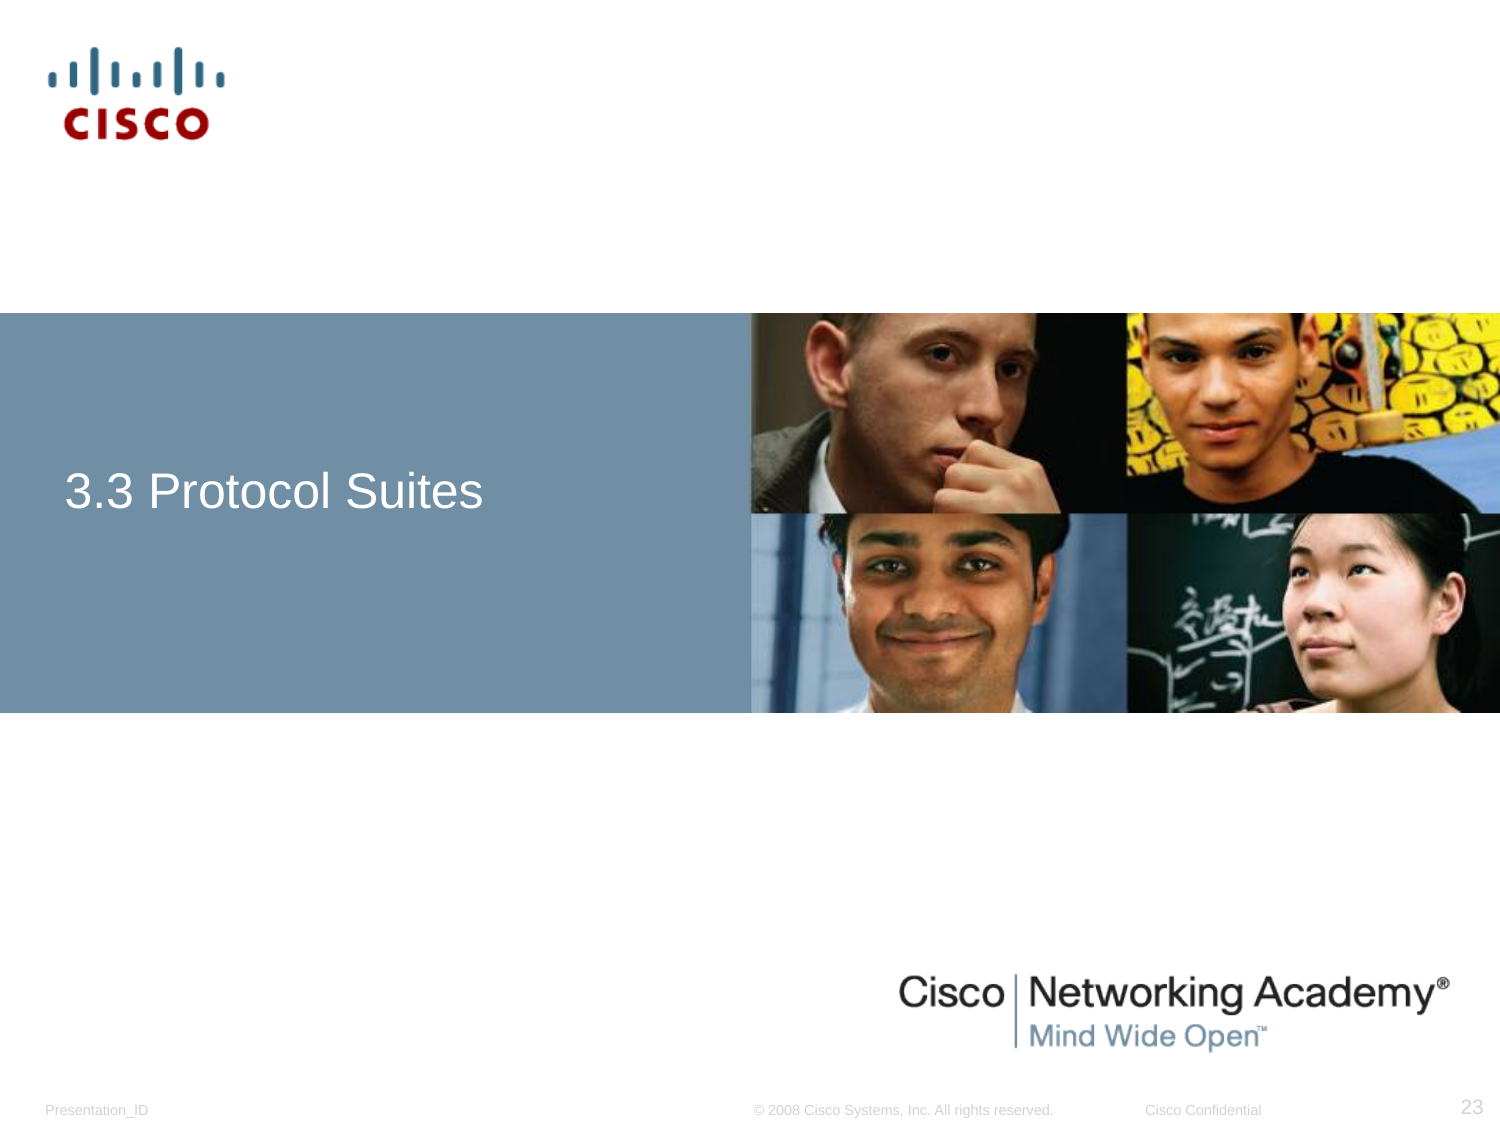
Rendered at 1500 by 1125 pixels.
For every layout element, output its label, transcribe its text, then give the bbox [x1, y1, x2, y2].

picture [40, 19, 233, 168]
picture [0, 313, 1500, 713]
title 3.3 Protocol Suites [51, 371, 684, 615]
picture [899, 974, 1450, 1053]
